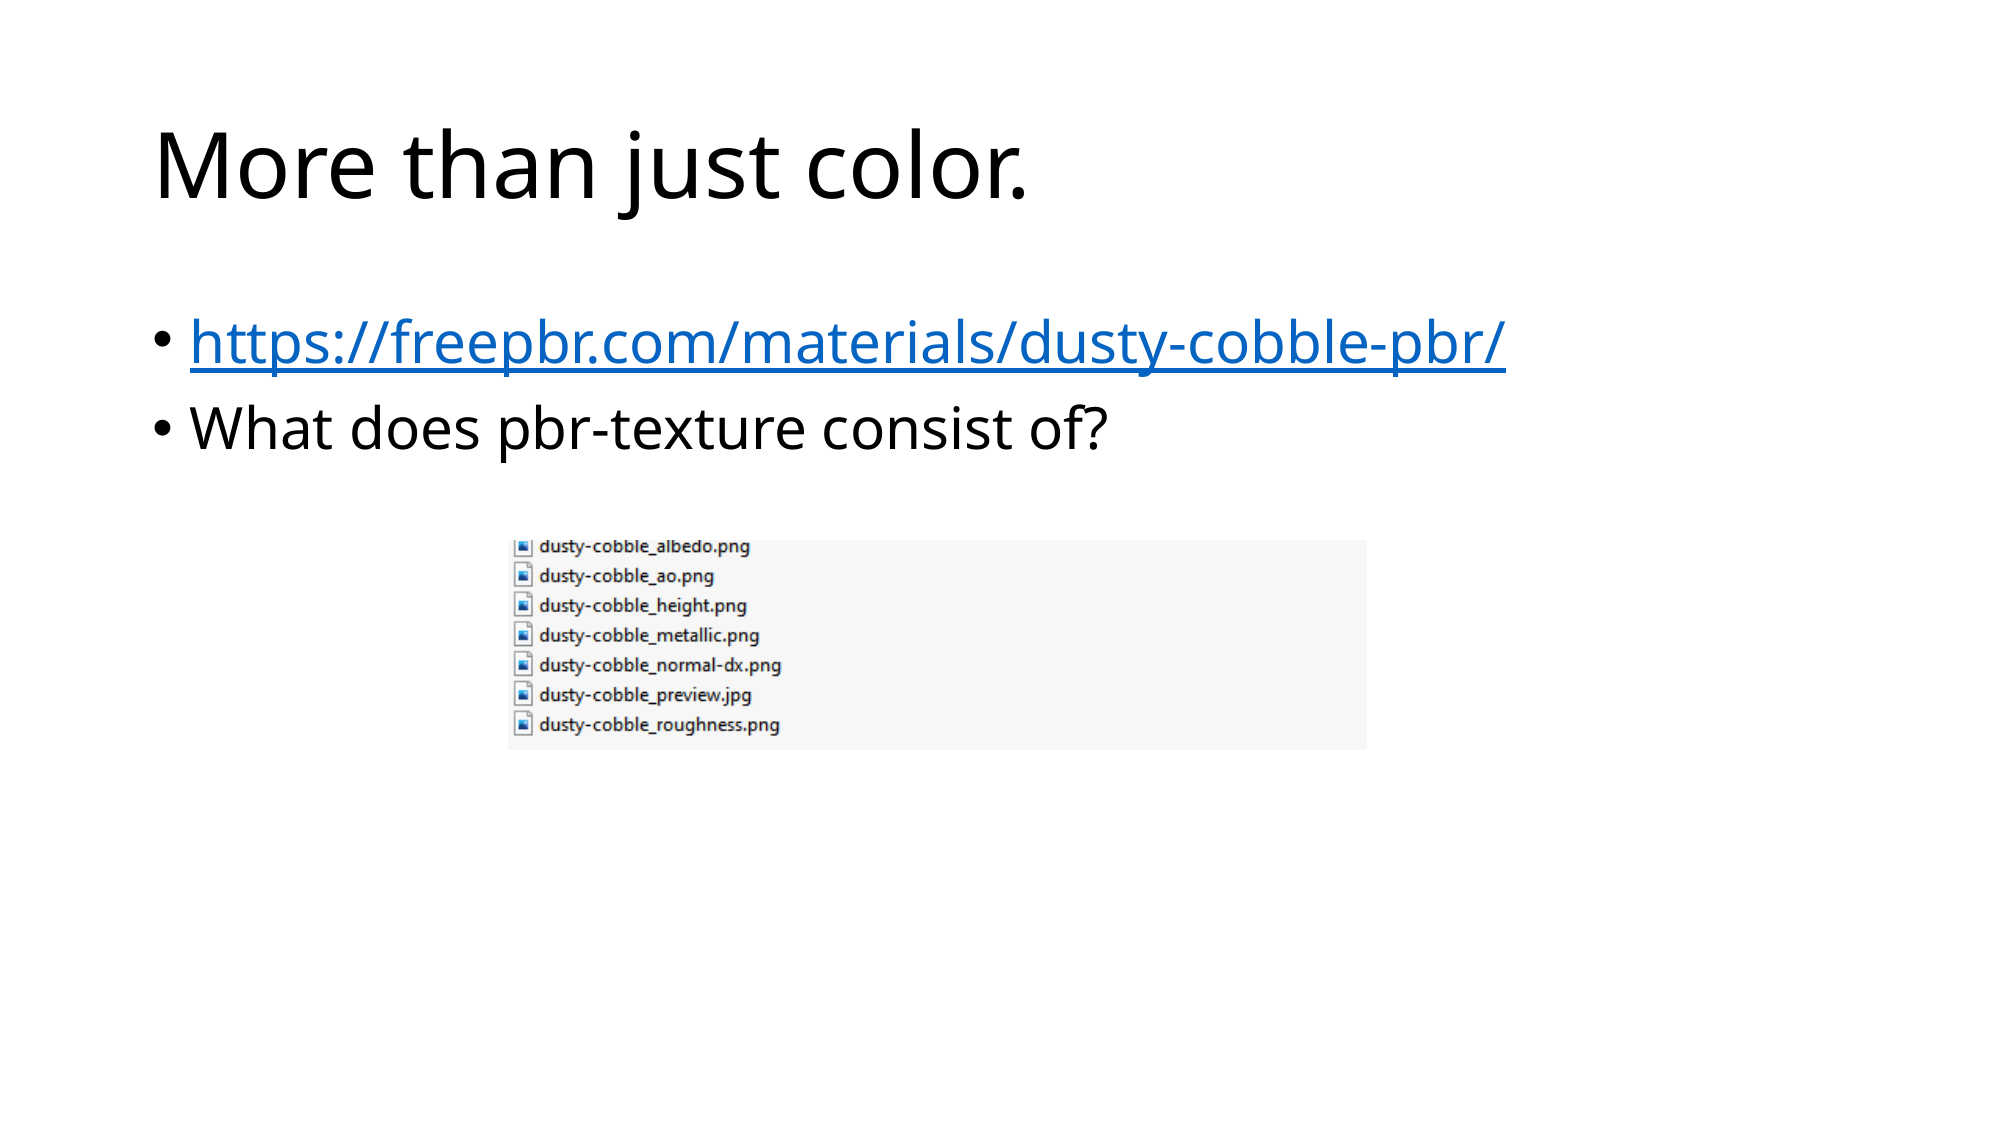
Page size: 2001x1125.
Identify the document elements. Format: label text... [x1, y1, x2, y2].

title More than just color. [137, 59, 1863, 278]
list https://freepbr.com/materials/dusty-cobble-pbr/ What does pbr-texture consist of? [137, 299, 1863, 1014]
picture [508, 540, 1367, 750]
